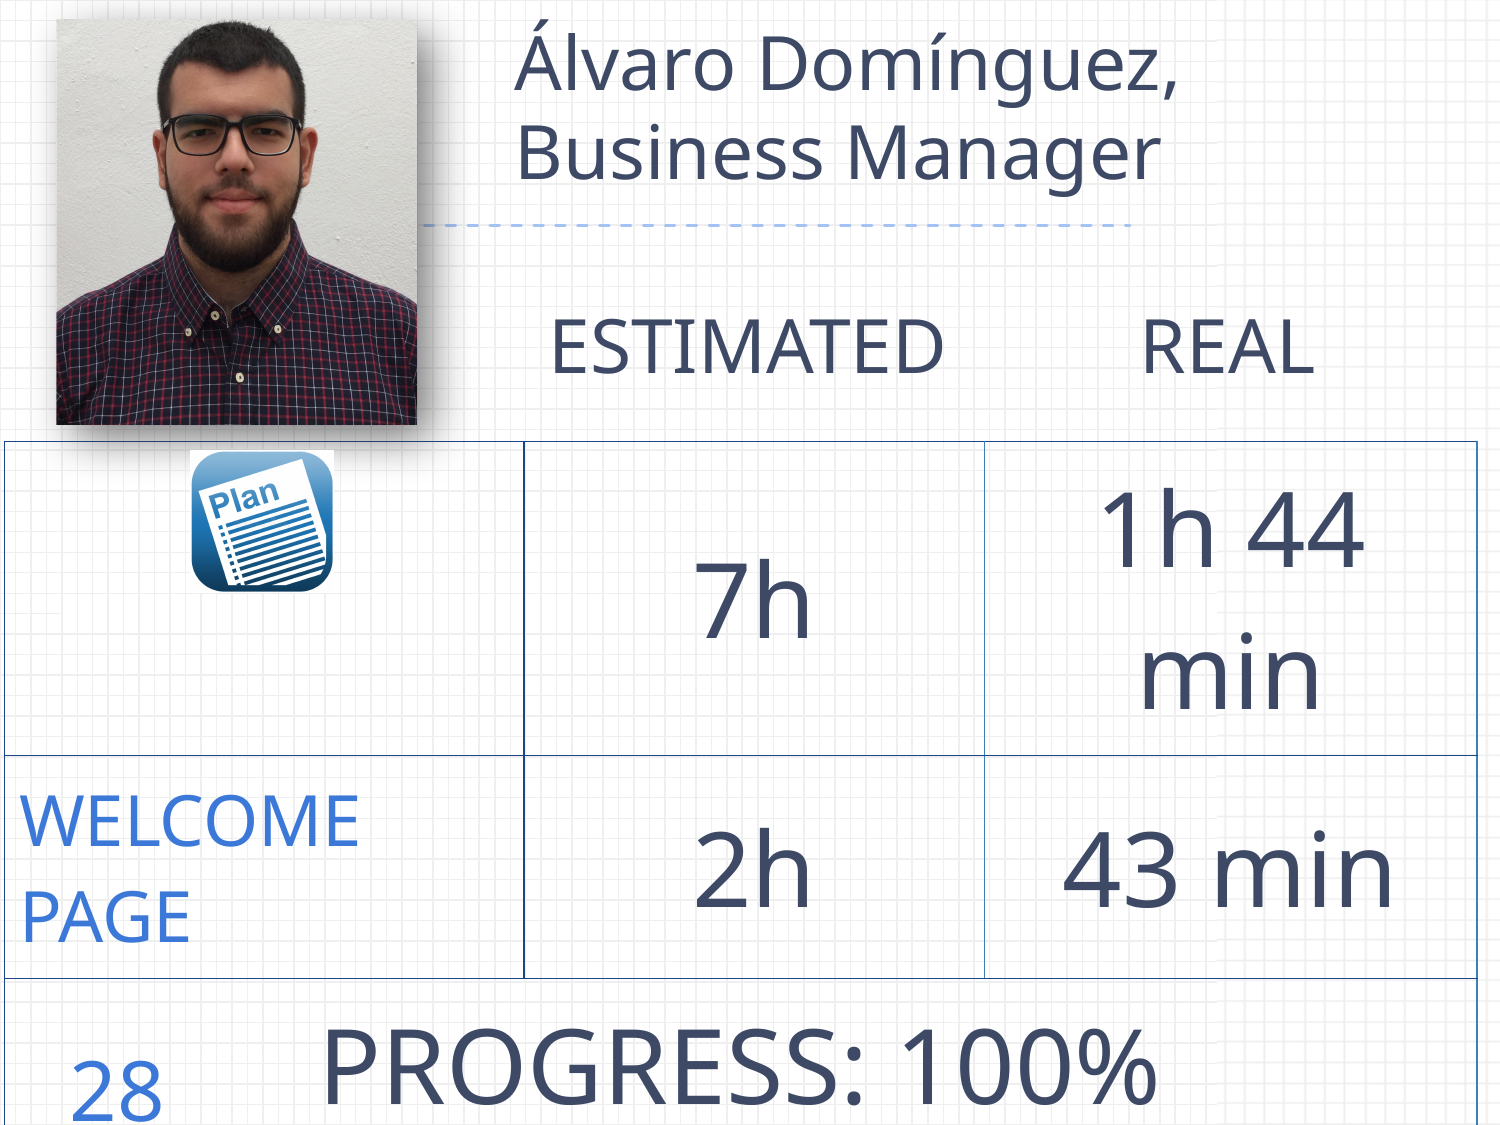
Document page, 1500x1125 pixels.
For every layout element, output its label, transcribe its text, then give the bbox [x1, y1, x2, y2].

table_cell 43 min [985, 756, 1212, 978]
table_cell PROGRESS: 100% PERFORMANCE: 104% [5, 979, 1212, 1125]
picture [190, 449, 334, 594]
text_box REAL [987, 283, 1212, 451]
text_box ESTIMATED [508, 283, 987, 451]
table_cell WELCOME PAGE [5, 756, 523, 978]
text_box Álvaro Domínguez, Business Manager [499, 0, 1215, 167]
picture [56, 18, 417, 425]
table_header 1h 44 min [985, 451, 1212, 755]
table_cell 2h [525, 756, 984, 978]
picture [1217, 0, 1500, 1125]
table_header 7h [525, 451, 984, 755]
table_header [5, 442, 523, 755]
text_box 28 [54, 1024, 191, 1125]
